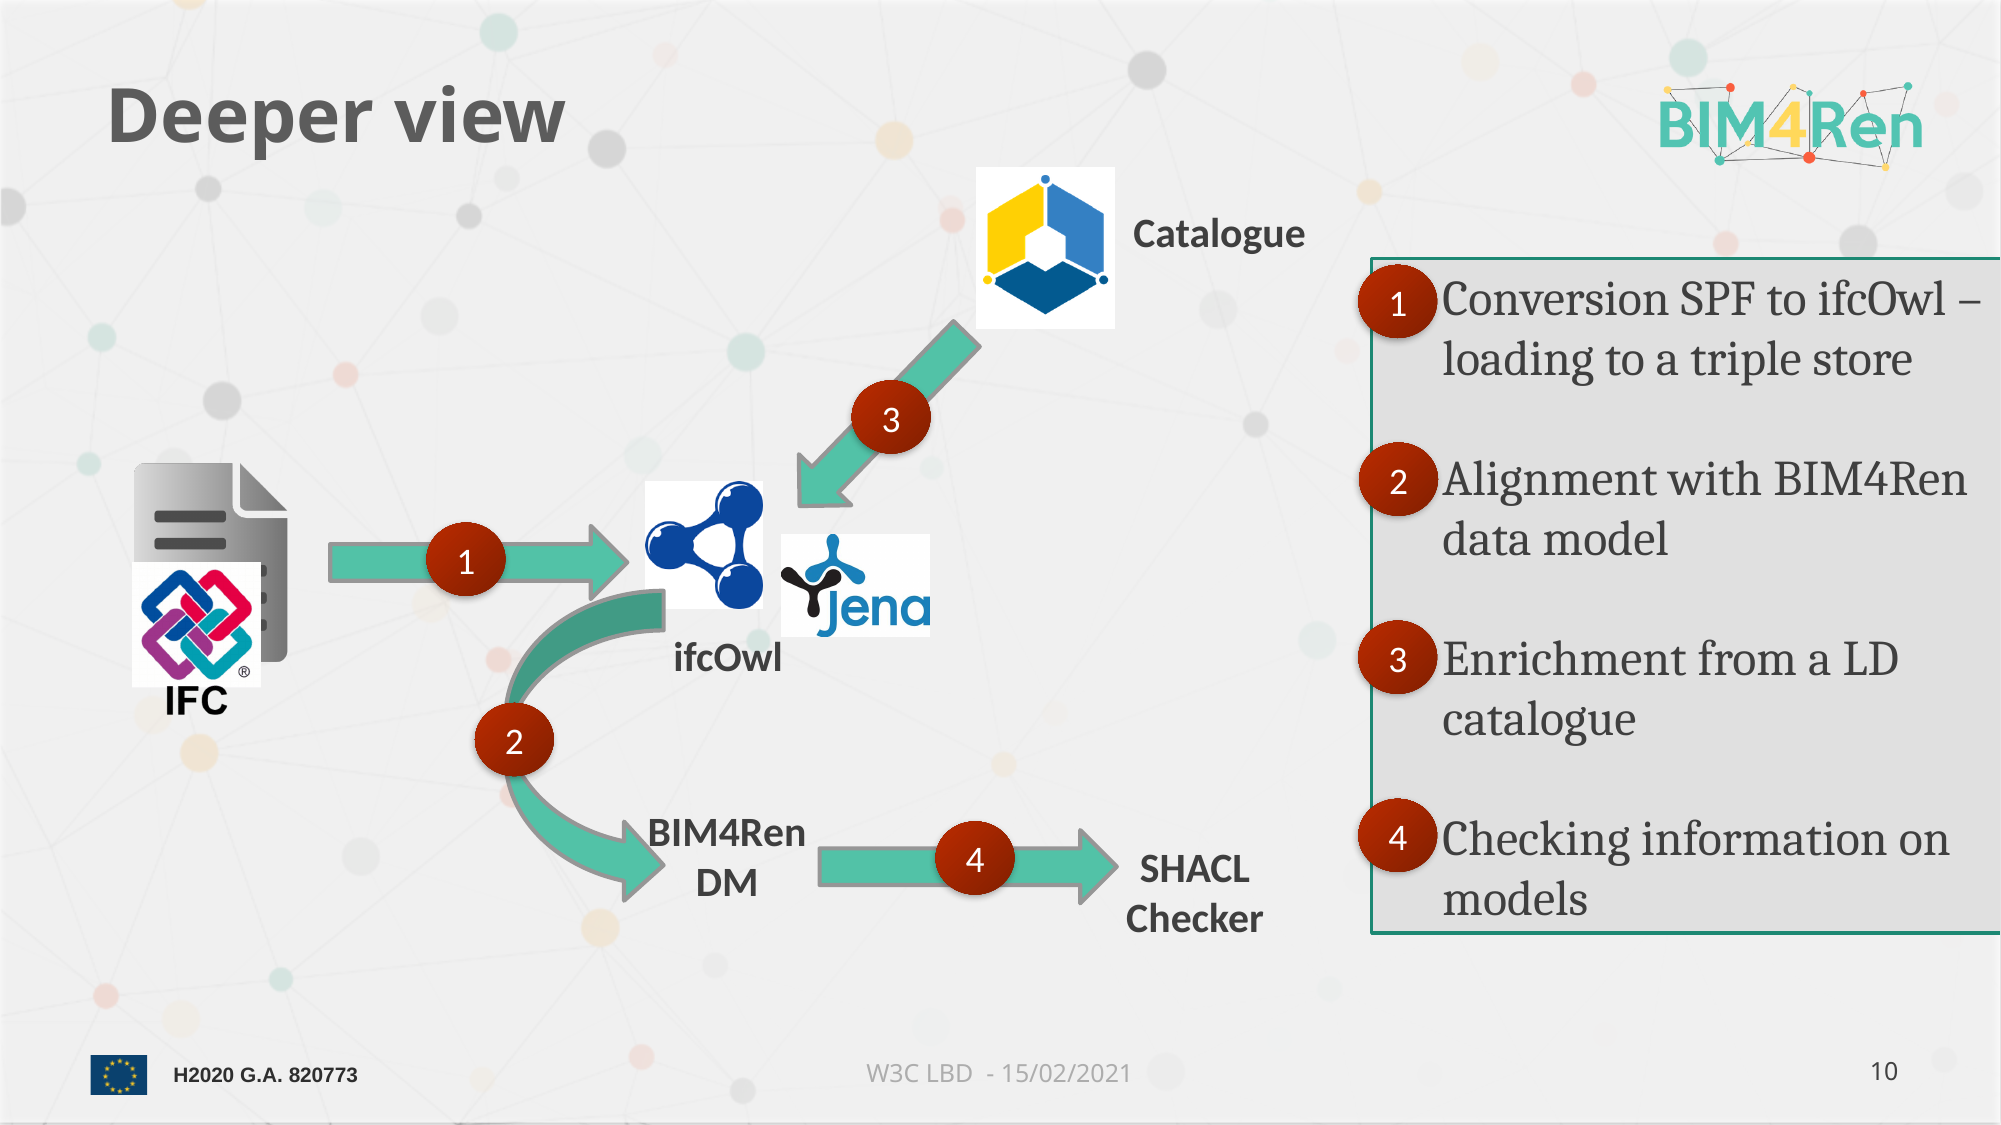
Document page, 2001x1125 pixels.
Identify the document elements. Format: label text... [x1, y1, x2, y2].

text_box 2 [474, 702, 554, 777]
text_box ifcOwl [658, 622, 807, 688]
text_box Conversion SPF to ifcOwl – loading to a triple store Alignment with BIM4Ren data model Enrichment from a LD catalogue Checking information on models [1371, 258, 2000, 933]
text_box [506, 782, 666, 903]
text_box [504, 590, 640, 701]
text_box SHACL Checker [1079, 833, 1311, 949]
text_box [519, 618, 666, 702]
text_box 1 [426, 522, 506, 596]
picture [780, 534, 930, 637]
text_box [796, 427, 873, 509]
text_box 2 [1359, 442, 1439, 516]
text_box 1 [1358, 264, 1438, 339]
text_box 4 [935, 821, 1015, 895]
footer W3C LBD - 15/02/2021 [662, 1042, 1338, 1103]
text_box [817, 846, 939, 888]
text_box 3 [851, 380, 931, 454]
picture [645, 480, 763, 610]
picture [976, 167, 1116, 329]
picture [90, 442, 331, 749]
text_box [505, 523, 630, 601]
text_box 4 [1358, 798, 1438, 873]
slide_number 10 [1795, 1042, 1914, 1103]
text_box BIM4Ren DM [627, 797, 827, 913]
text_box [1010, 828, 1087, 905]
text_box Catalogue [1120, 198, 1330, 264]
text_box [335, 542, 426, 583]
title Deeper view [90, 59, 1637, 206]
text_box [894, 319, 982, 401]
picture [1637, 61, 1949, 178]
text_box 3 [1358, 620, 1438, 694]
